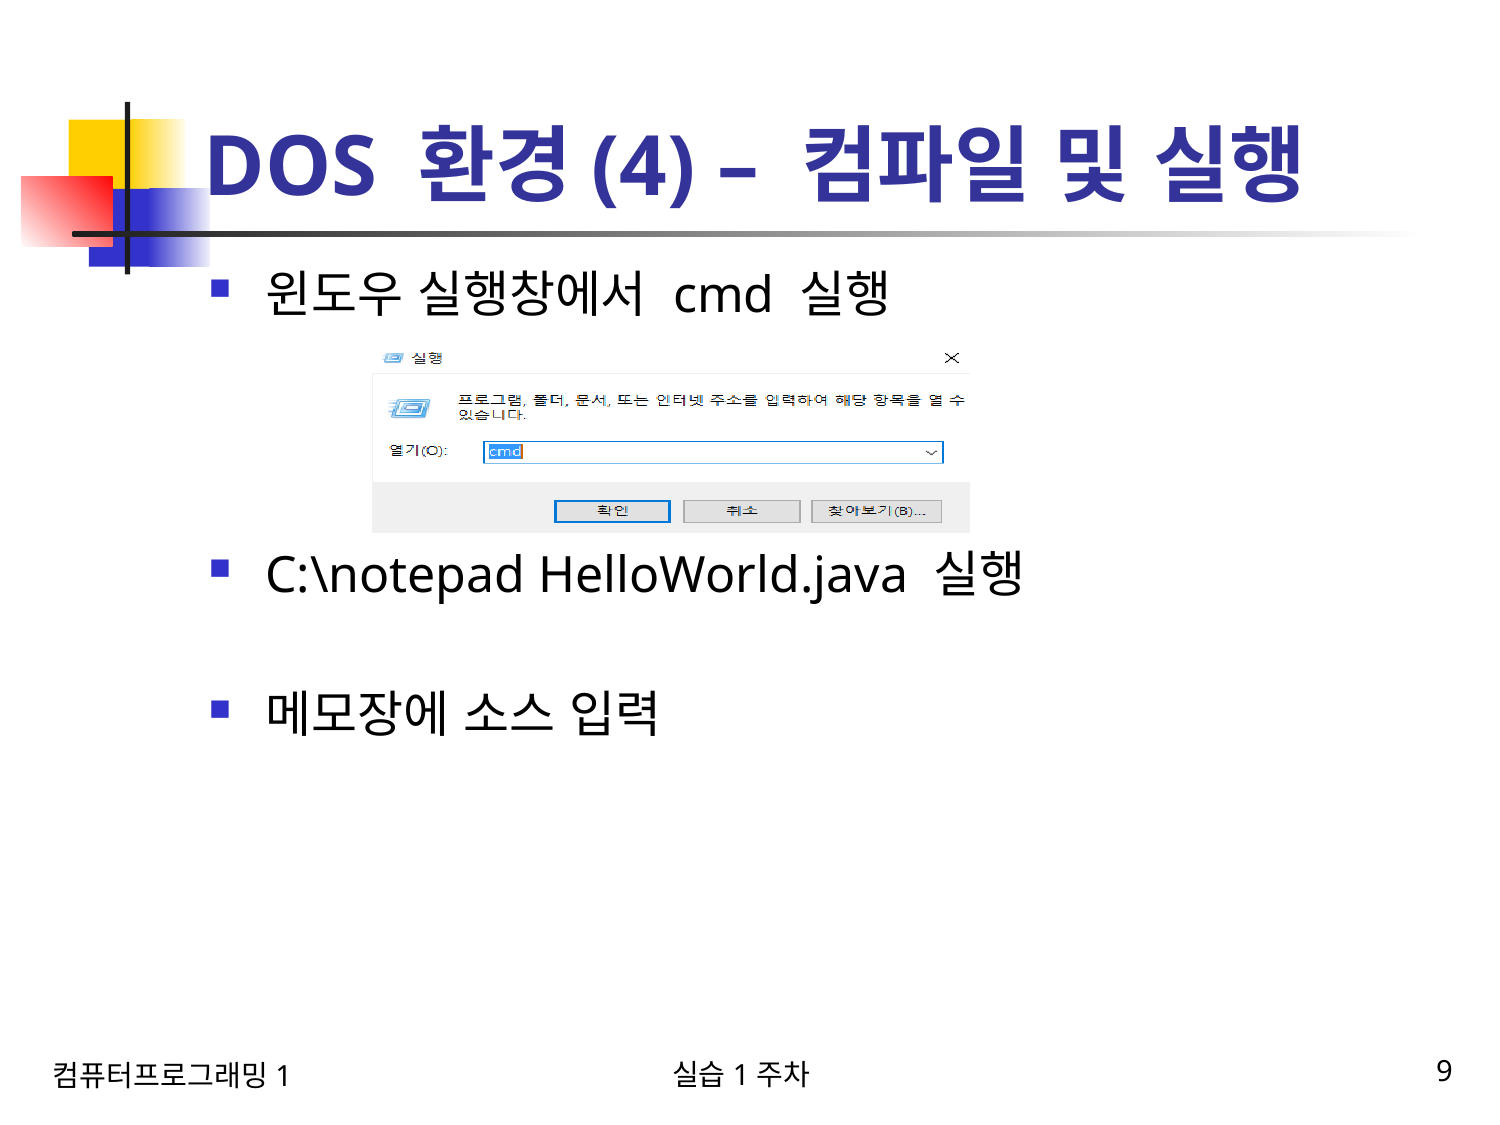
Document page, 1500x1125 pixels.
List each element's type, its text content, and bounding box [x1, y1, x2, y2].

picture [371, 348, 970, 534]
footer 실습1주차 [503, 1023, 980, 1100]
slide_number 컴퓨터프로그래밍1 [37, 1024, 373, 1101]
slide_number 9 [1154, 1023, 1468, 1100]
list 윈도우 실행창에서 cmd 실행 C:\notepad HelloWorld.java 실행 메모장에 소스 입력 [193, 255, 1469, 1006]
title DOS 환경(4) – 컴파일 및 실행 [188, 34, 1468, 221]
